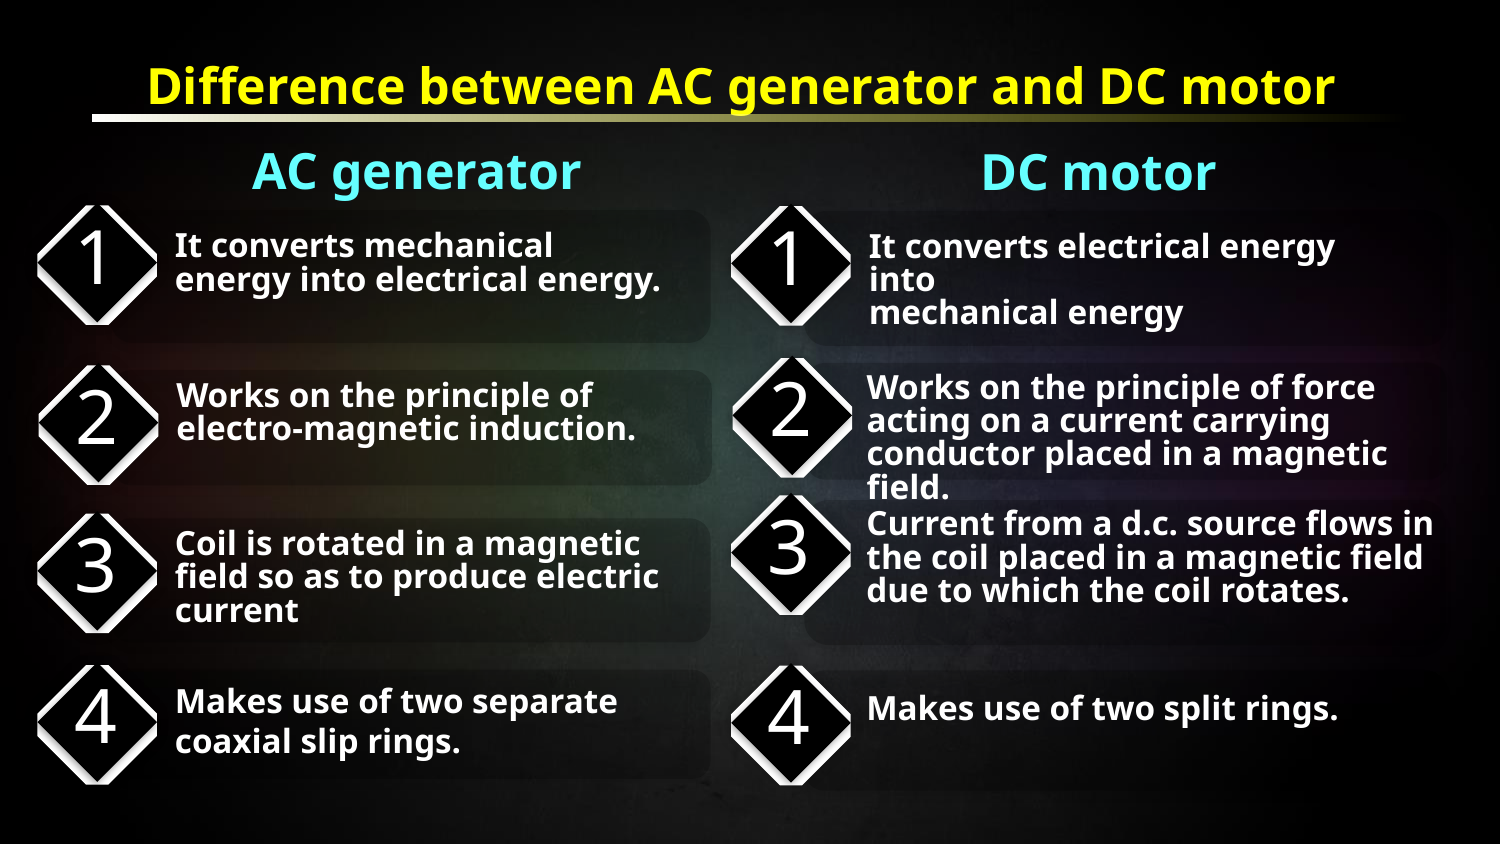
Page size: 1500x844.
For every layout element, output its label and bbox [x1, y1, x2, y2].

text_box [730, 202, 1448, 347]
text_box [731, 491, 1464, 646]
text_box [732, 354, 1464, 484]
text_box [38, 361, 713, 486]
text_box [37, 201, 716, 344]
picture [0, 0, 1500, 844]
text_box [37, 509, 711, 643]
text_box [37, 661, 711, 785]
text_box [731, 661, 1464, 791]
